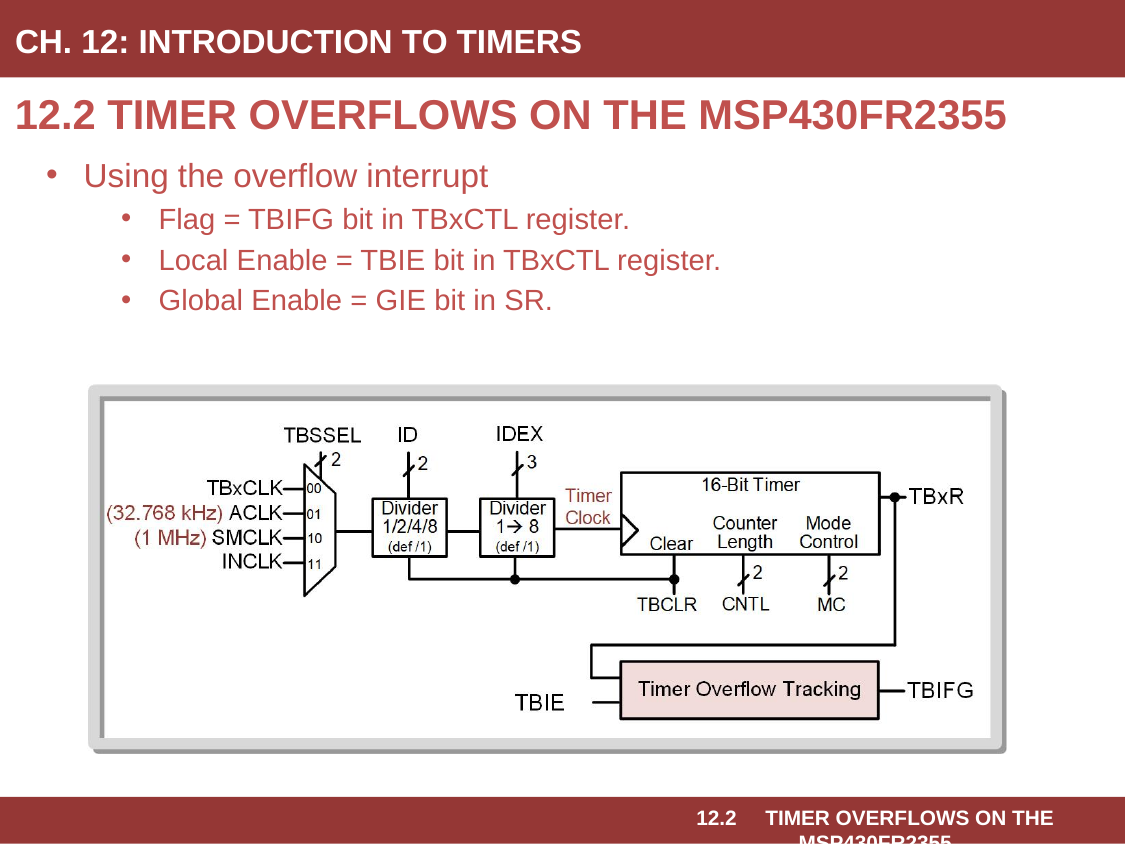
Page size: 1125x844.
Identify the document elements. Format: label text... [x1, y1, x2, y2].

picture [87, 384, 1008, 754]
text_box Using the overflow interrupt Flag = TBIFG bit in TBxCTL register. Local Enable = TBIE bit in TBxCTL register. Global Enable = GIE bit in SR. [31, 146, 988, 410]
text_box [0, 795, 1125, 844]
text_box 12.2 Timer Overflows on the MSP430FR2355 [0, 80, 1088, 146]
subtitle 12.2 Timer Overflows on the MSP430FR2355 [624, 796, 1125, 844]
title Ch. 12: Introduction to Timers [0, 1, 1125, 78]
